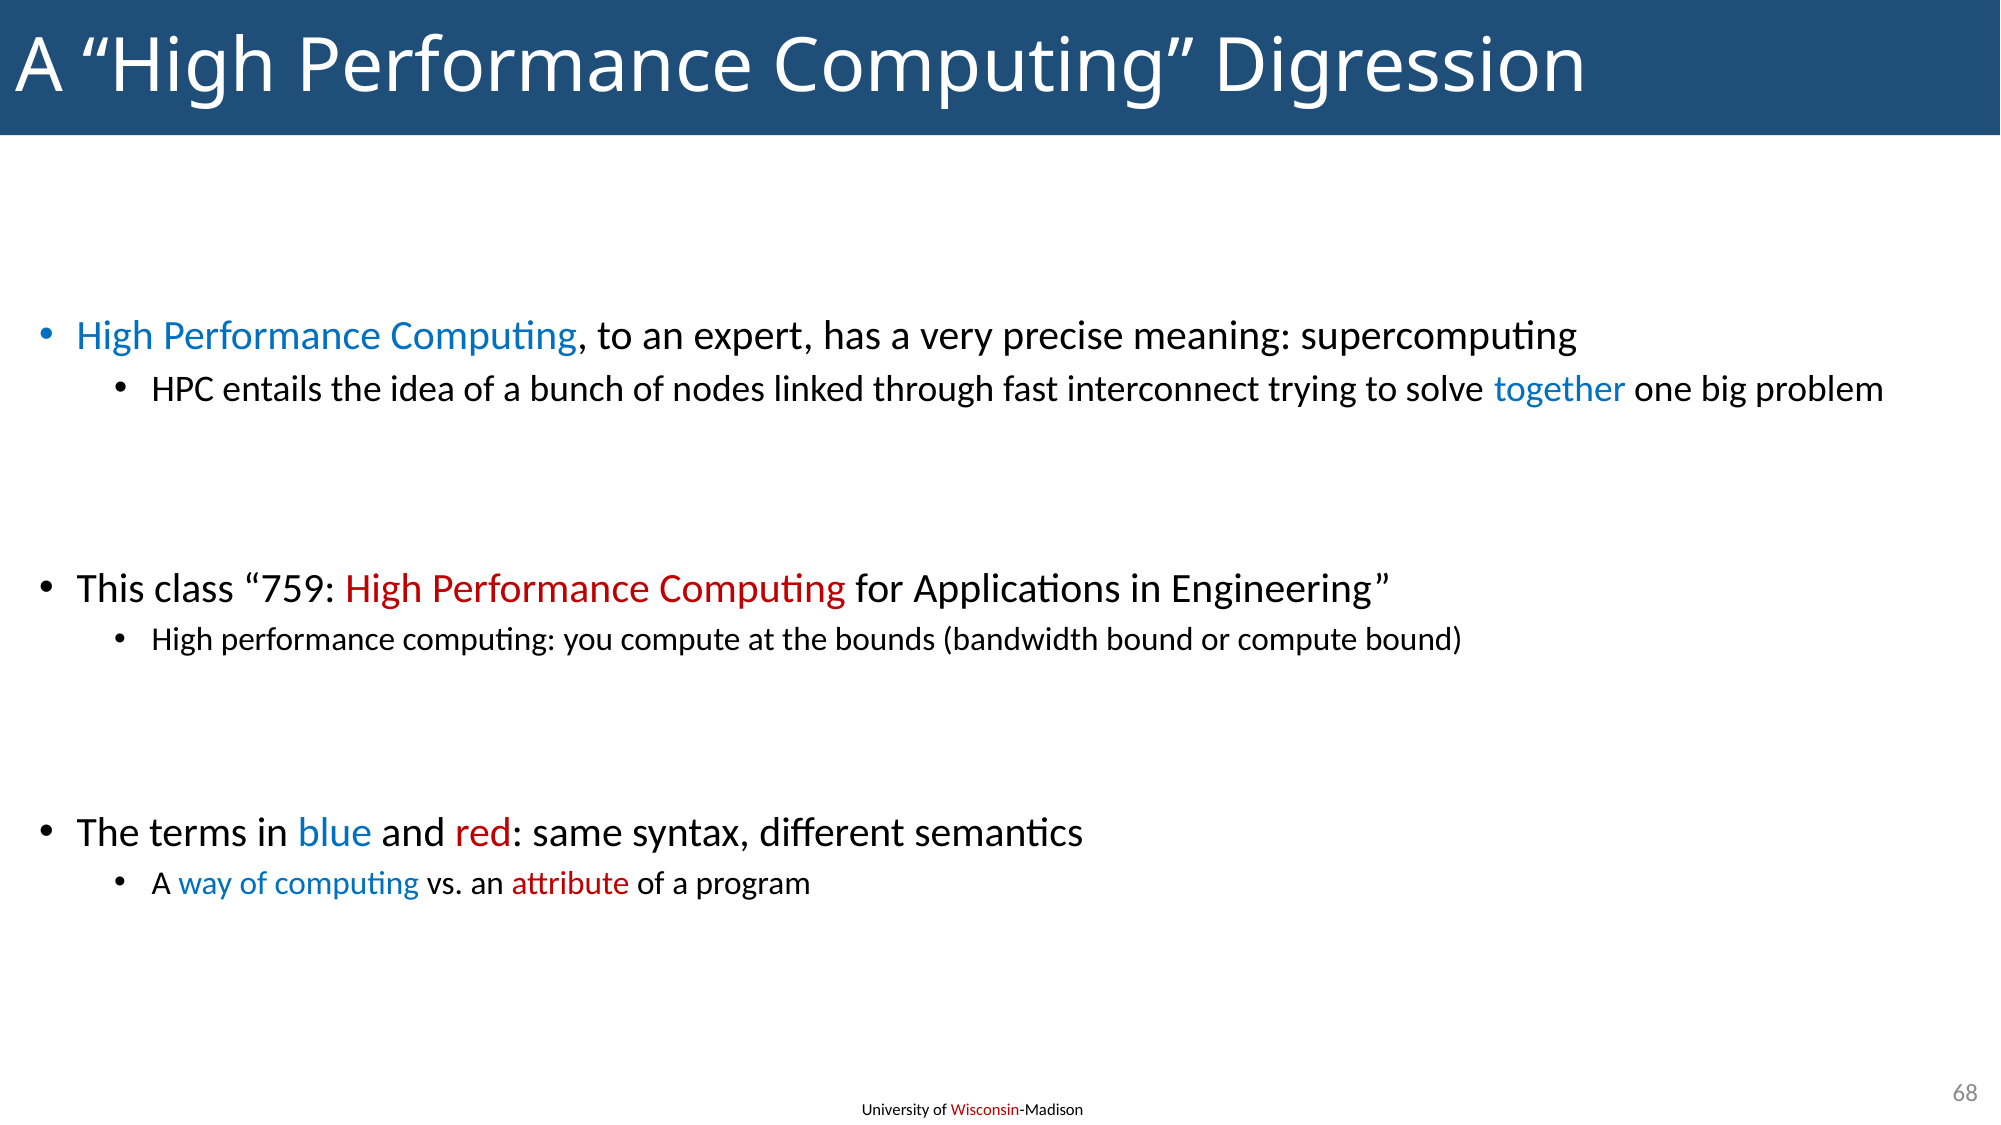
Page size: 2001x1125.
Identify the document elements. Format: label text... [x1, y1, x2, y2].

title A “High Performance Computing” Digression [0, 0, 2000, 136]
list High Performance Computing, to an expert, has a very precise meaning: supercomputing HPC entails the idea of a bunch of nodes linked through fast interconnect trying to solve together one big problem This class “759: High Performance Computing for Applications in Engineering” High performance computing: you compute at the bounds (bandwidth bound or compute bound) The terms in blue and red: same syntax, different semantics A way of computing vs. an attribute of a program [24, 245, 1987, 1055]
slide_number 68 [1879, 1069, 1994, 1114]
